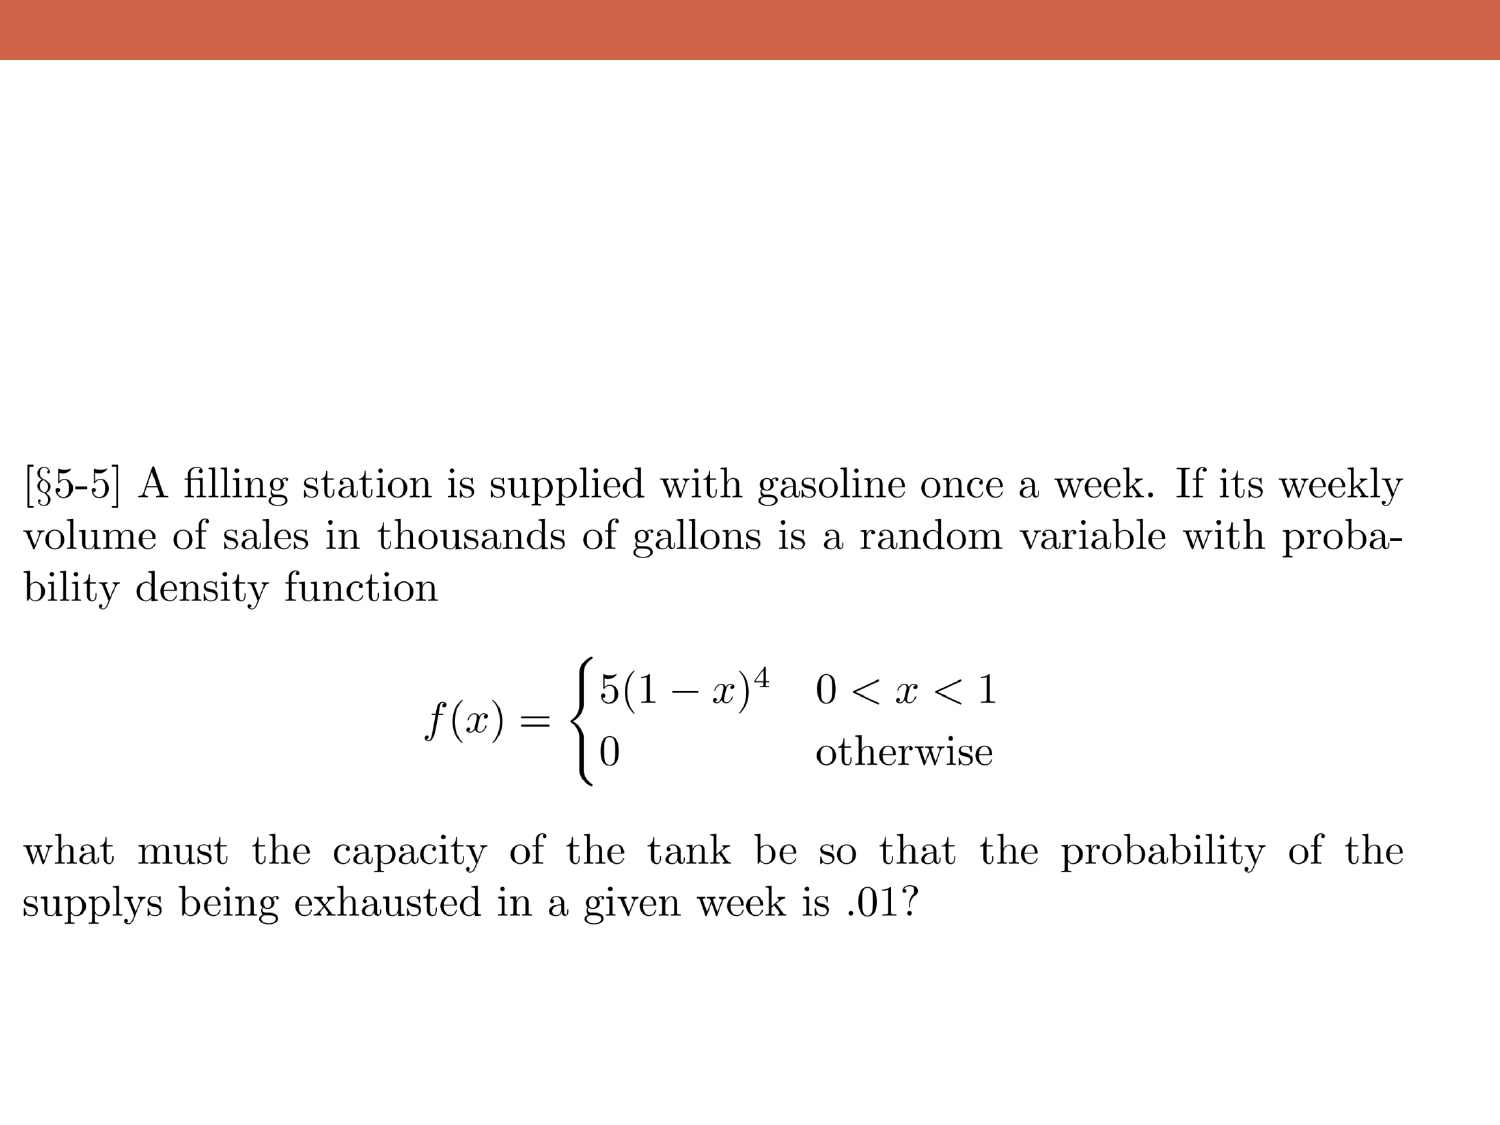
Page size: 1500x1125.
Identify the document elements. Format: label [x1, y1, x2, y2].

picture [2, 437, 1468, 971]
